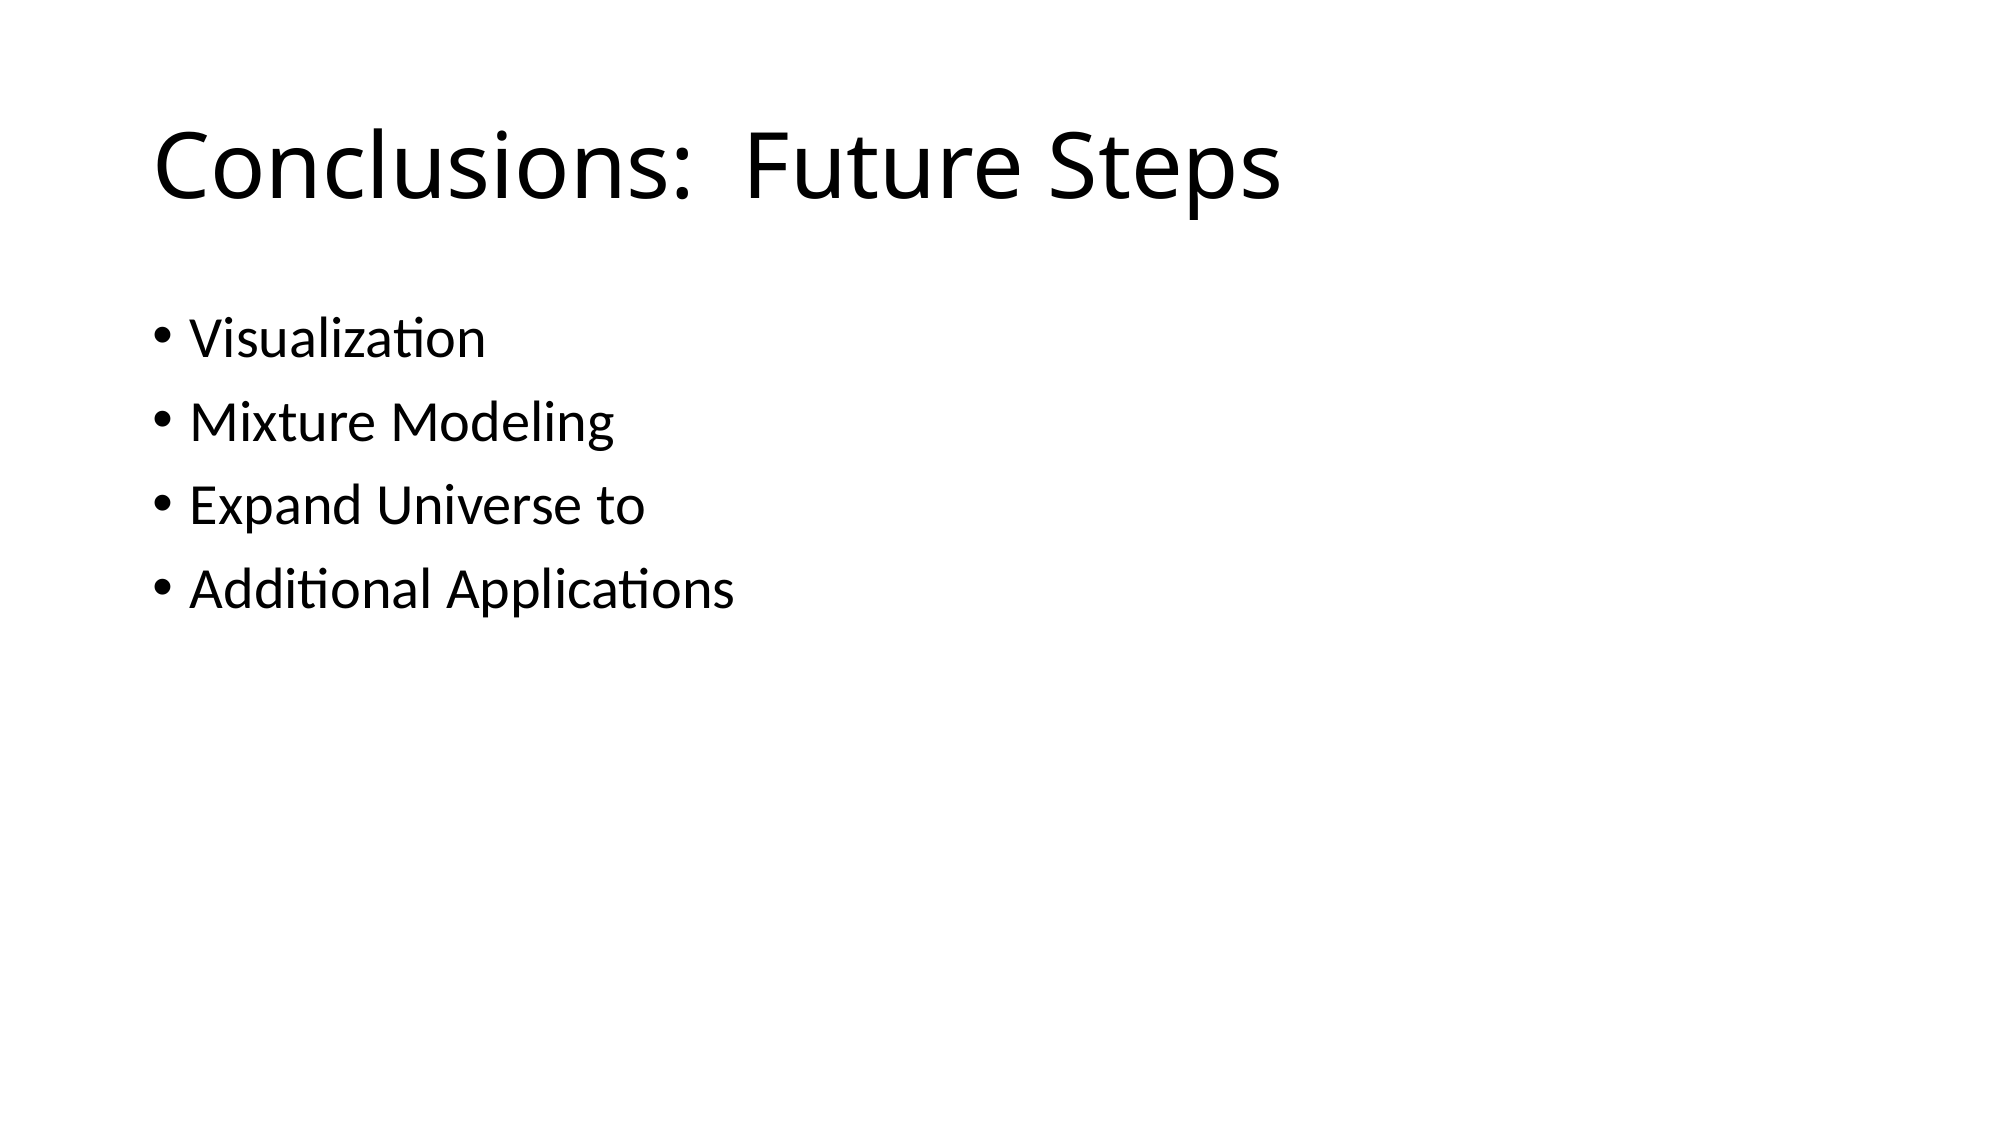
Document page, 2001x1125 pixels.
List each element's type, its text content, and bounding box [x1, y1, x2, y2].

list Visualization Mixture Modeling Expand Universe to Additional Applications [137, 299, 1863, 1014]
title Conclusions: Future Steps [137, 59, 1863, 278]
